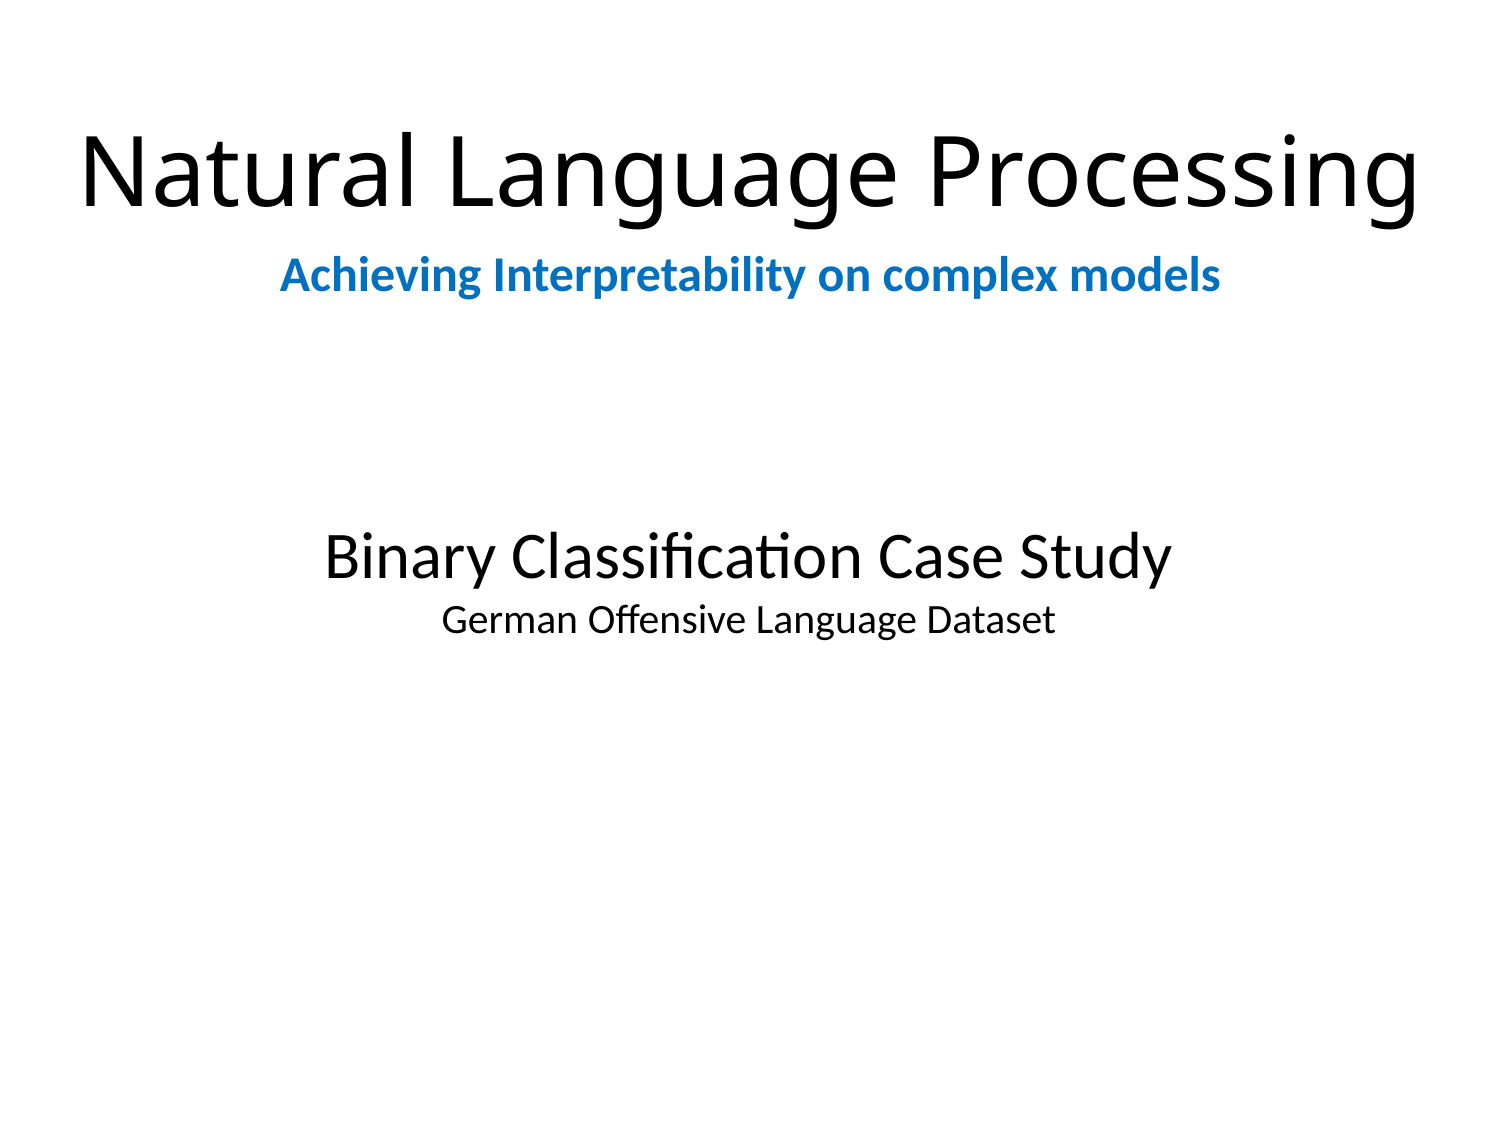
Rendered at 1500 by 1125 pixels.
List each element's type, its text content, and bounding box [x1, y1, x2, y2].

subtitle Achieving Interpretability on complex models [50, 240, 1451, 475]
title Natural Language Processing [50, 24, 1450, 235]
text_box Binary Classification Case Study German Offensive Language Dataset [309, 504, 1189, 650]
